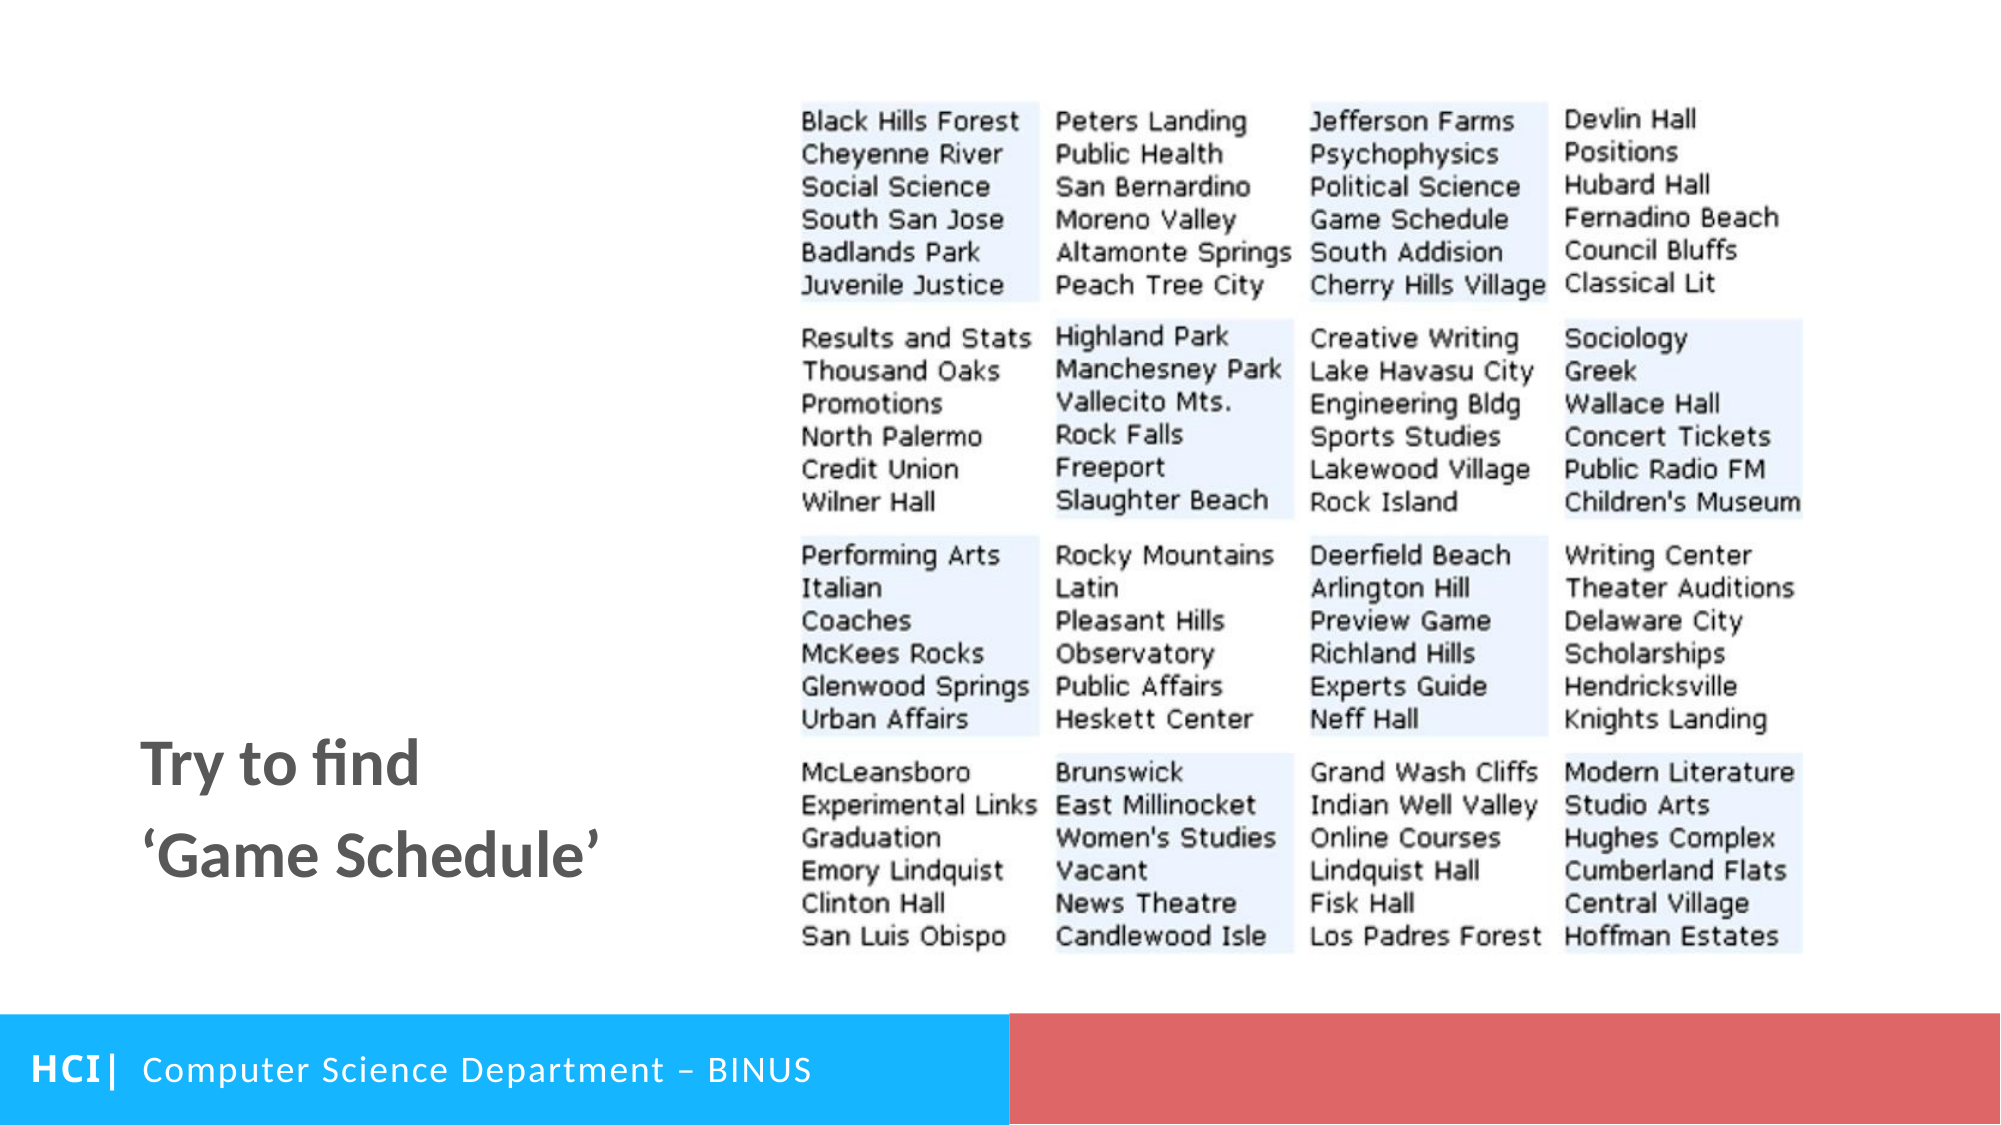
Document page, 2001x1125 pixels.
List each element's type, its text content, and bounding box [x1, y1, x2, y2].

picture [799, 100, 1803, 956]
text_box Try to find ‘Game Schedule’ [137, 702, 606, 891]
